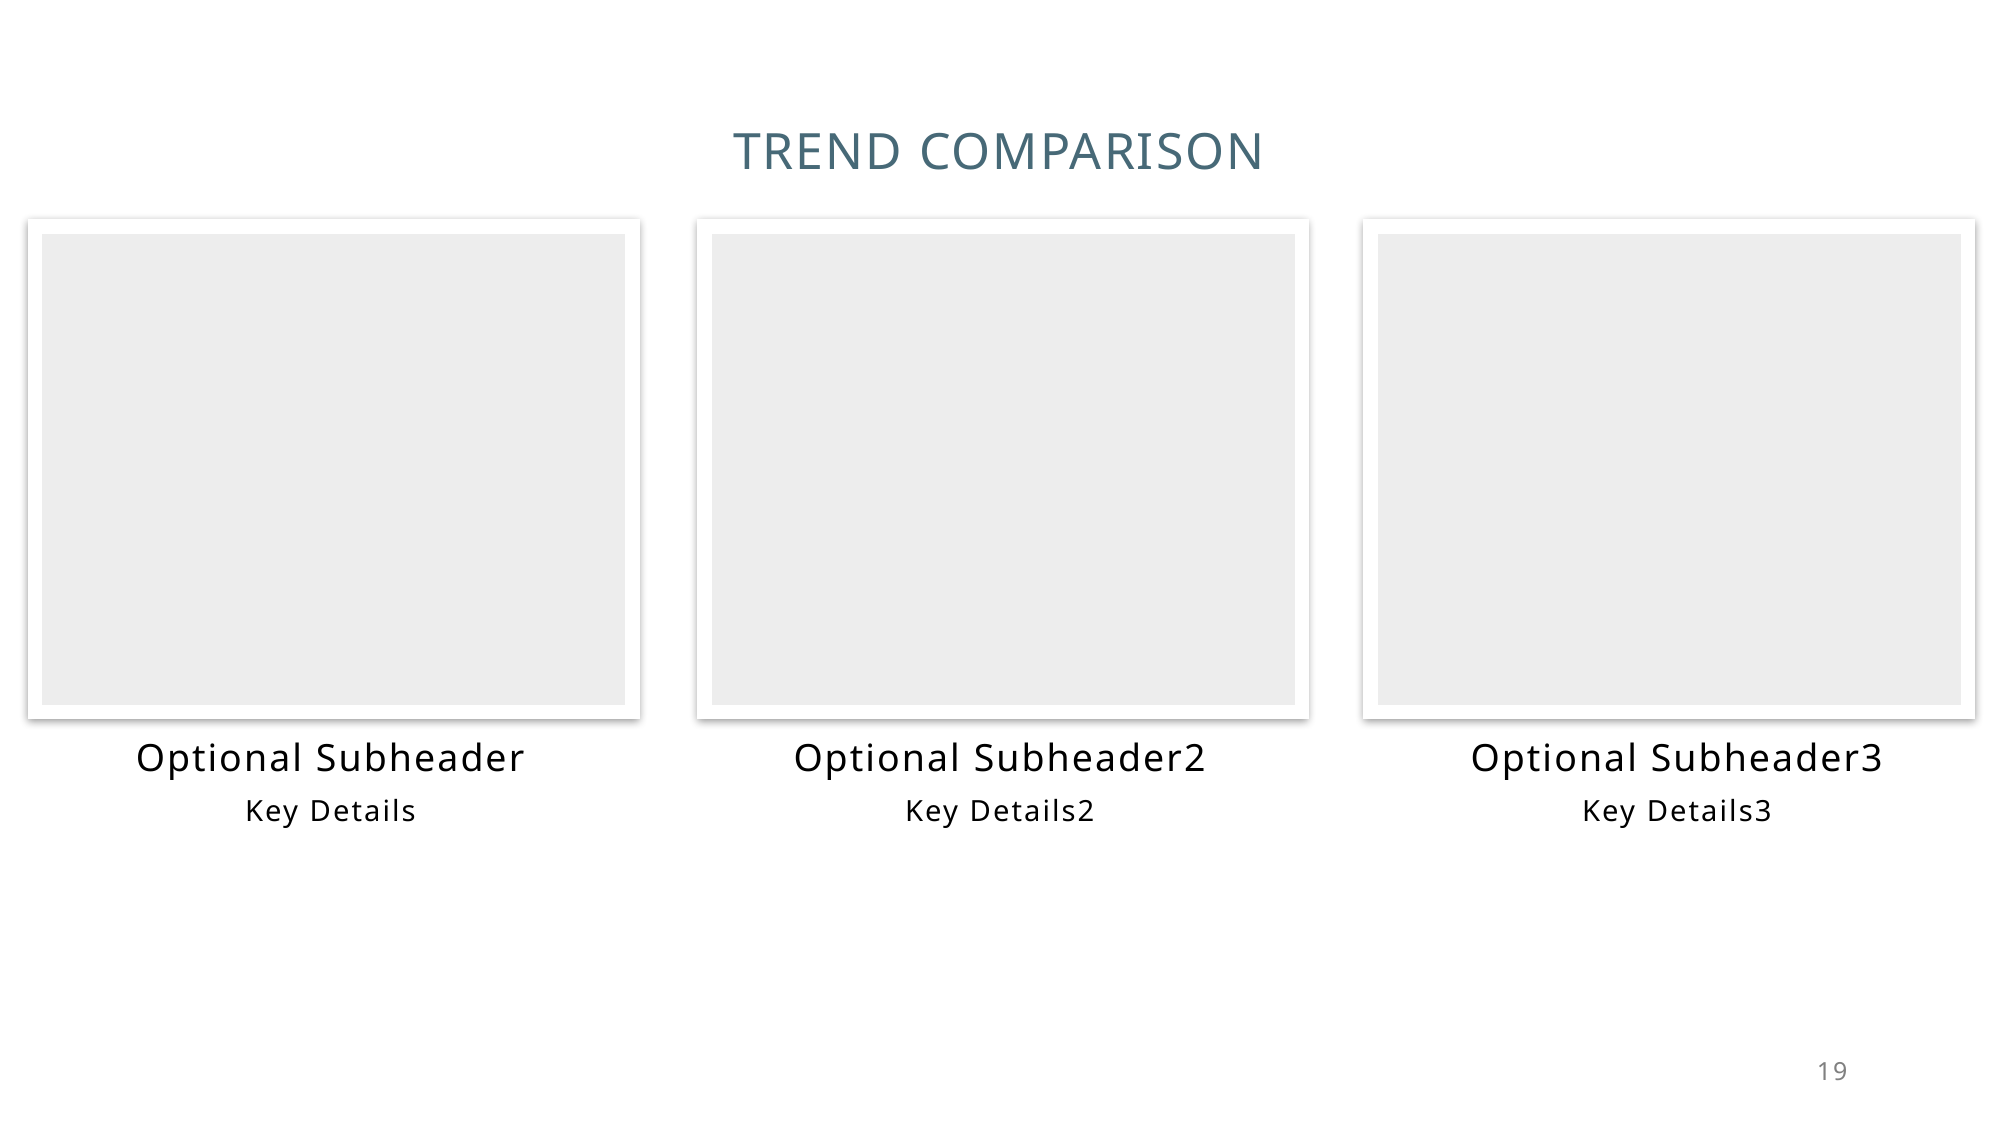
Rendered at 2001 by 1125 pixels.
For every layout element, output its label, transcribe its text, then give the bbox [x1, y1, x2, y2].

text_box Key Details3 [1435, 775, 1918, 1036]
slide_number 19 [1412, 1042, 1863, 1103]
text_box Optional Subheader3 [1435, 728, 1918, 775]
title trend comparison [530, 114, 1468, 192]
text_box Key Details2 [758, 775, 1241, 1036]
text_box Optional Subheader2 [758, 728, 1241, 775]
picture [1377, 233, 1961, 705]
list Key Details [89, 776, 572, 1037]
picture [42, 233, 626, 705]
picture [711, 233, 1295, 705]
list Optional Subheader [89, 728, 572, 776]
